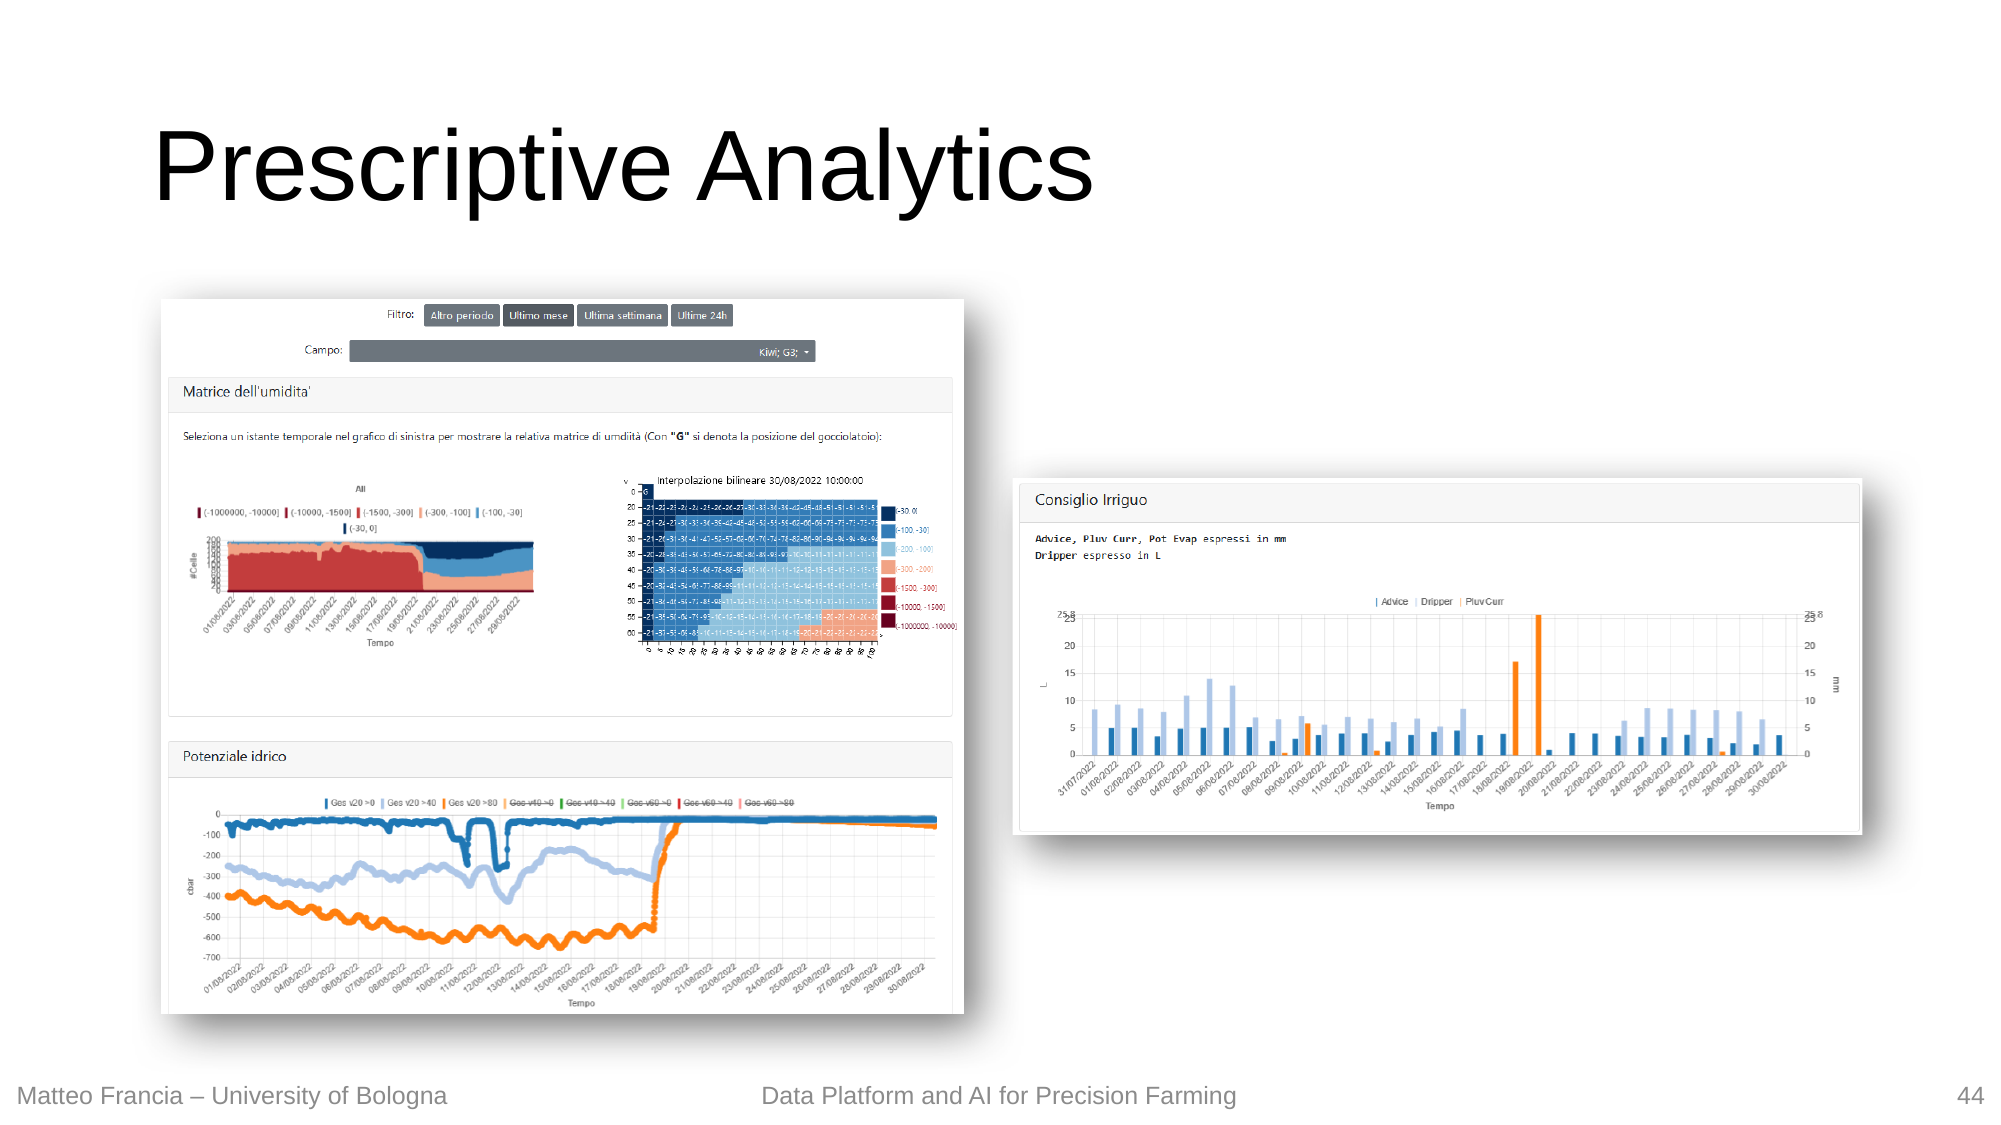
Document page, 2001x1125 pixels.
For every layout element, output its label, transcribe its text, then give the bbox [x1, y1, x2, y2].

slide_number 44 [1550, 1065, 2000, 1125]
title Prescriptive Analytics [137, 59, 1863, 278]
footer Matteo Francia – University of Bologna [0, 1065, 466, 1125]
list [1012, 478, 1863, 835]
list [161, 299, 964, 1014]
